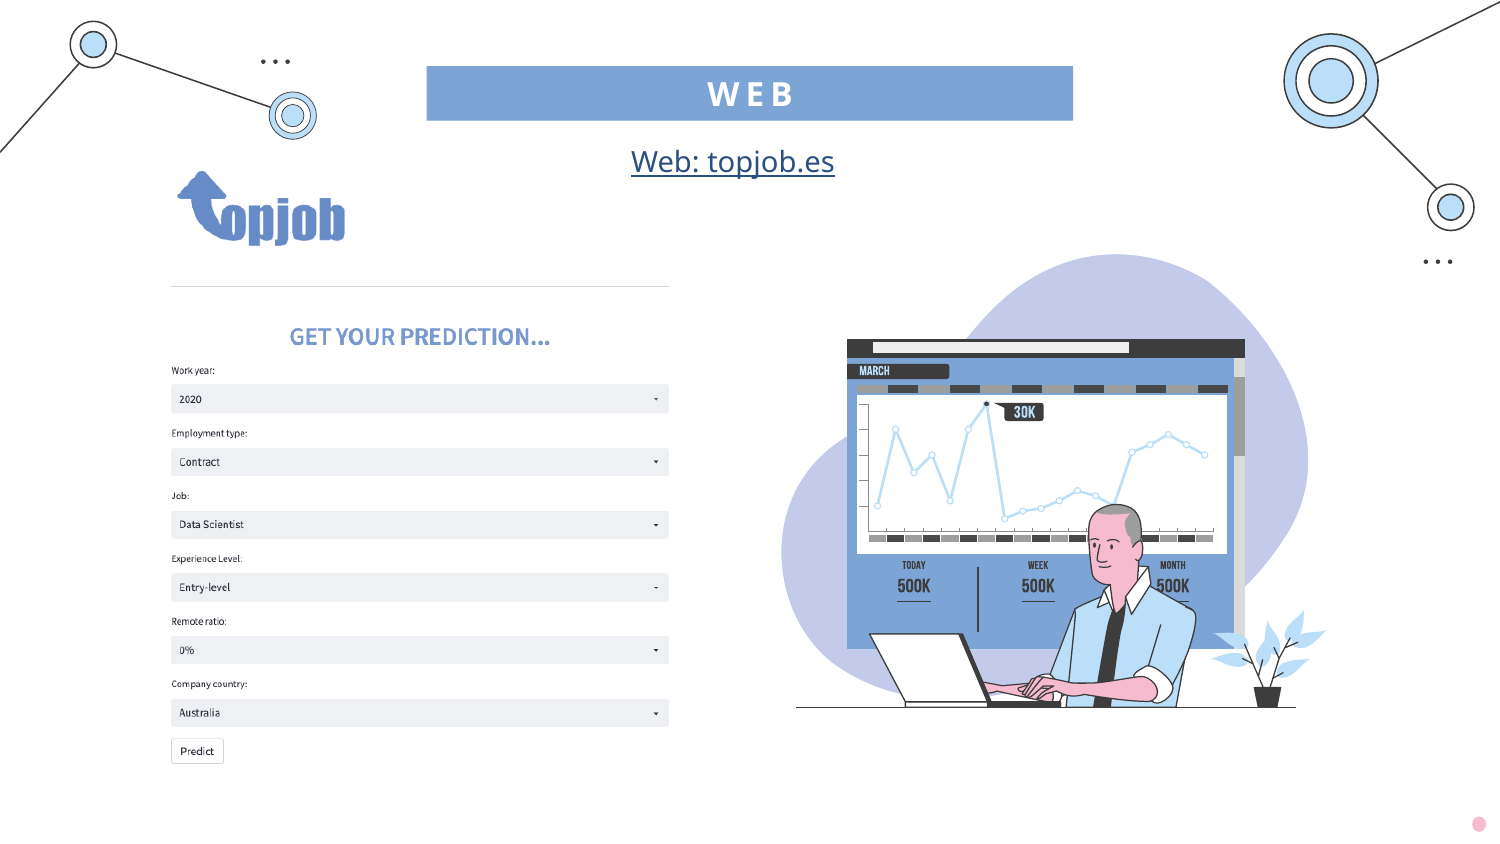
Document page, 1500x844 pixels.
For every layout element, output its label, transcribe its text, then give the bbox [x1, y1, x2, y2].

text_box [1470, 814, 1489, 834]
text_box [753, 254, 1342, 708]
picture [157, 155, 680, 770]
text_box WEB [426, 66, 1074, 121]
text_box Web: topjob.es [506, 135, 960, 191]
